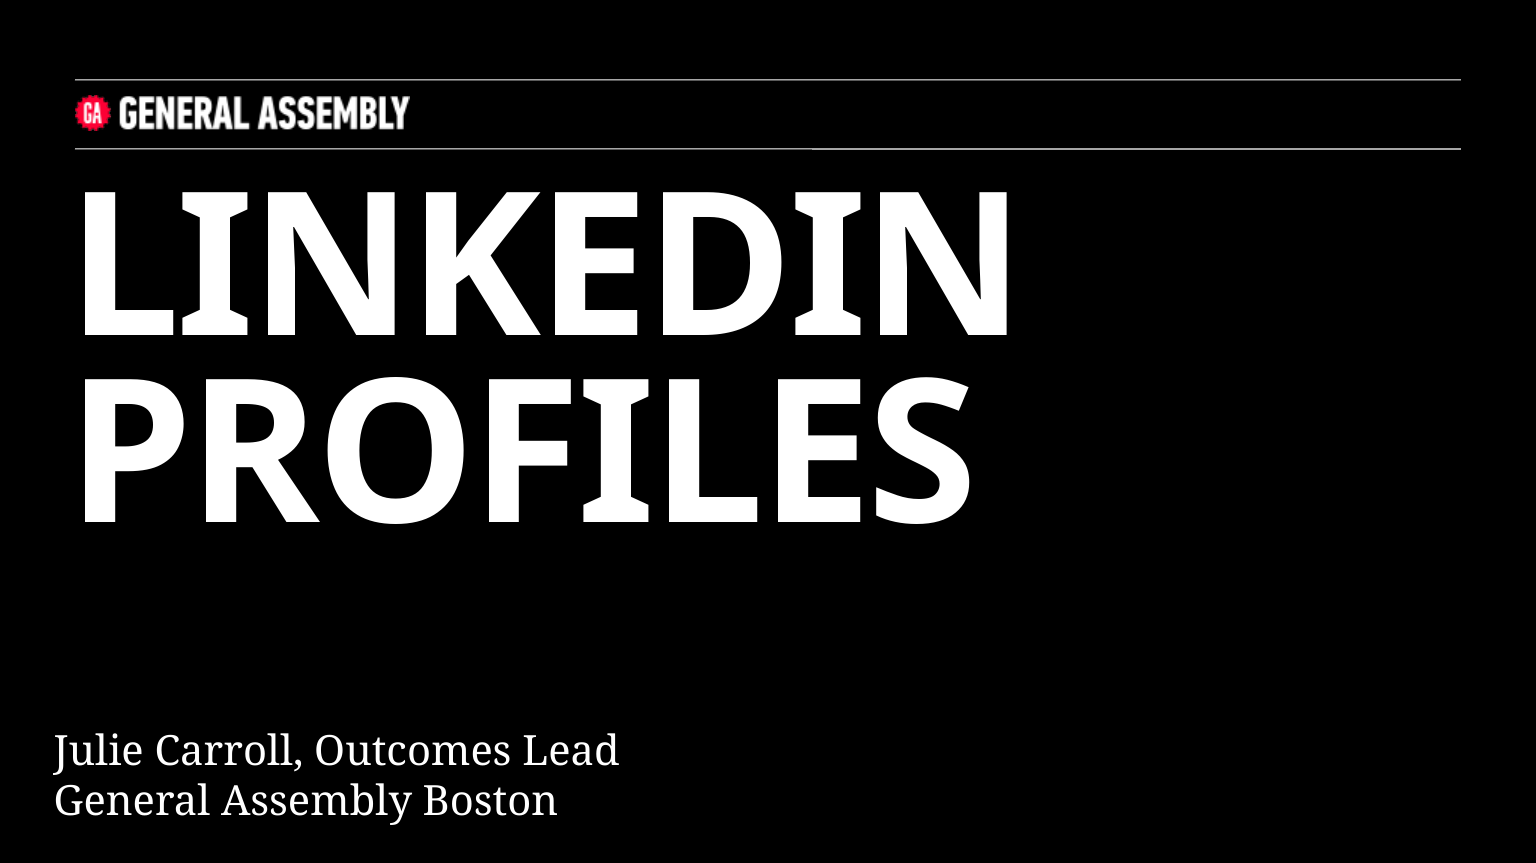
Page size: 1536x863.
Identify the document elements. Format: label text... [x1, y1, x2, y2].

title LINKEDIN PROFILES [67, 187, 1458, 373]
subtitle Julie Carroll, Outcomes Lead General Assembly Boston [42, 718, 1472, 819]
picture [75, 95, 410, 131]
